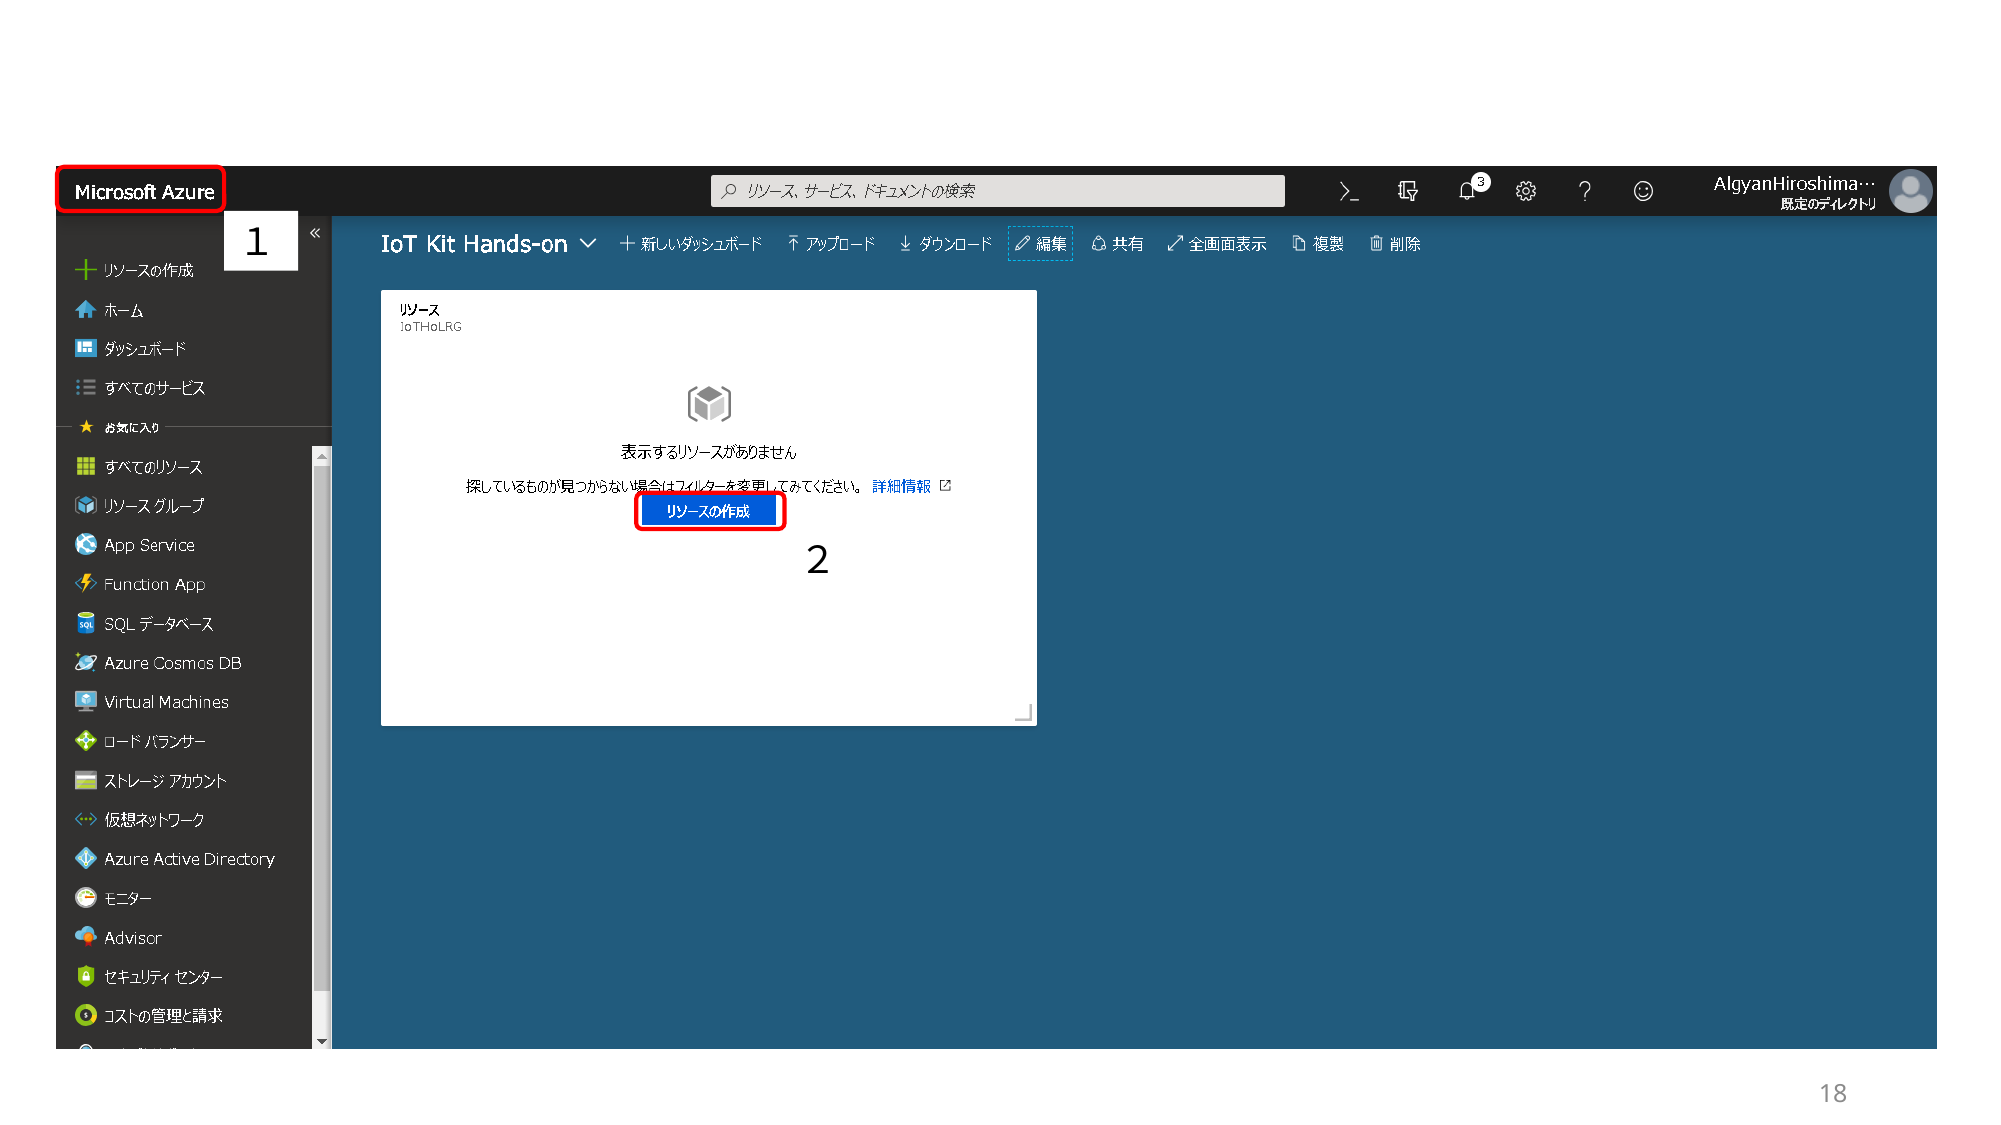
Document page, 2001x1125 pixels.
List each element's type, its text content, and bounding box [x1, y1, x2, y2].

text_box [56, 166, 1937, 1049]
slide_number 18 [1412, 1064, 1863, 1125]
